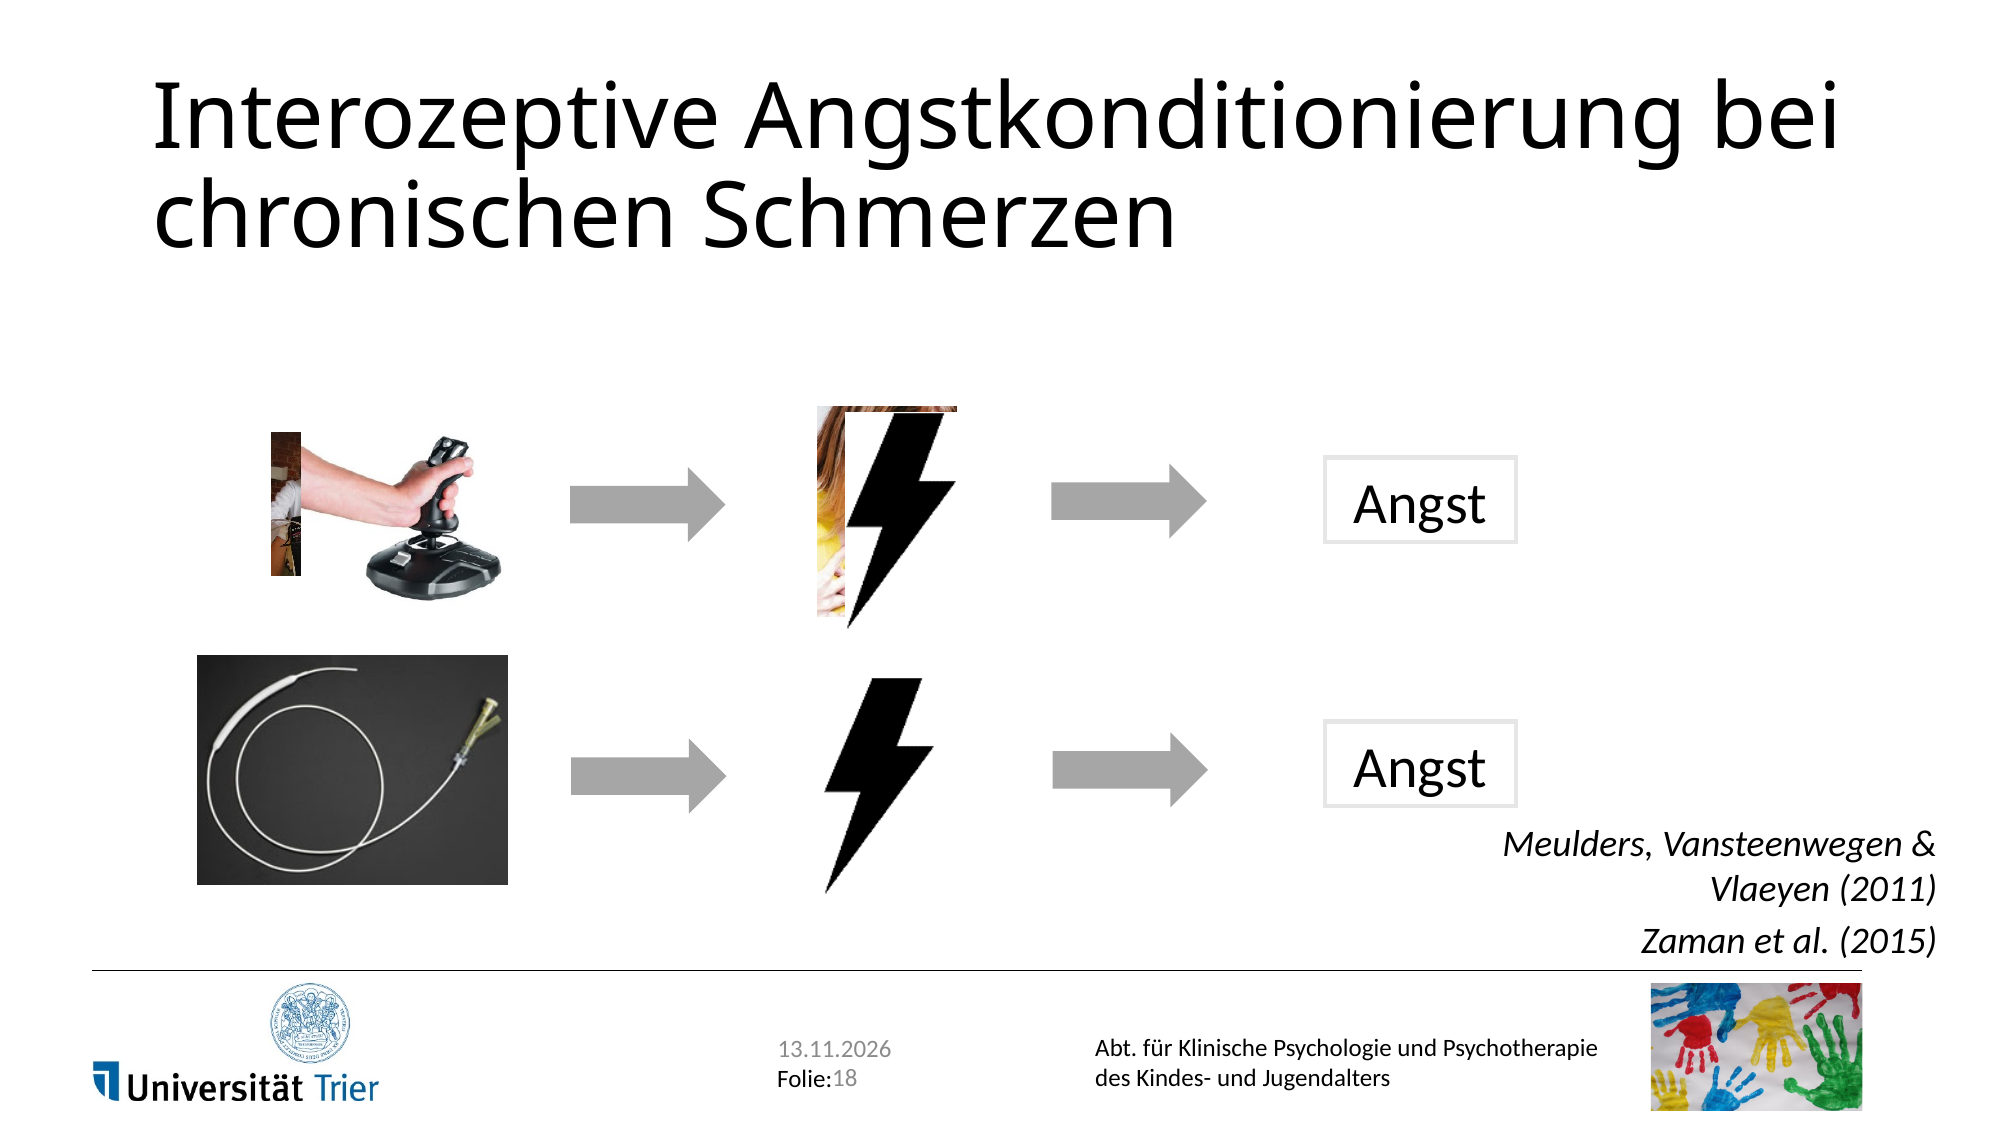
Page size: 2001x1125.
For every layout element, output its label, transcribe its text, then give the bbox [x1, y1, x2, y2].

text_box Meulders, Vansteenwegen & Vlaeyen (2011) Zaman et al. (2015) [1388, 818, 1938, 908]
text_box [1052, 732, 1208, 808]
text_box [1051, 463, 1207, 539]
picture [823, 676, 935, 895]
picture [197, 655, 508, 885]
picture [1650, 983, 1863, 1111]
picture [92, 982, 379, 1101]
text_box [570, 467, 726, 543]
picture [817, 406, 957, 630]
picture [271, 397, 536, 633]
slide_number 18 [817, 1046, 911, 1107]
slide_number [762, 1017, 939, 1078]
text_box [571, 738, 727, 814]
text_box Angst [1325, 721, 1516, 807]
title Interozeptive Angstkonditionierung bei chronischen Schmerzen [137, 59, 1863, 278]
text_box Angst [1325, 457, 1516, 543]
